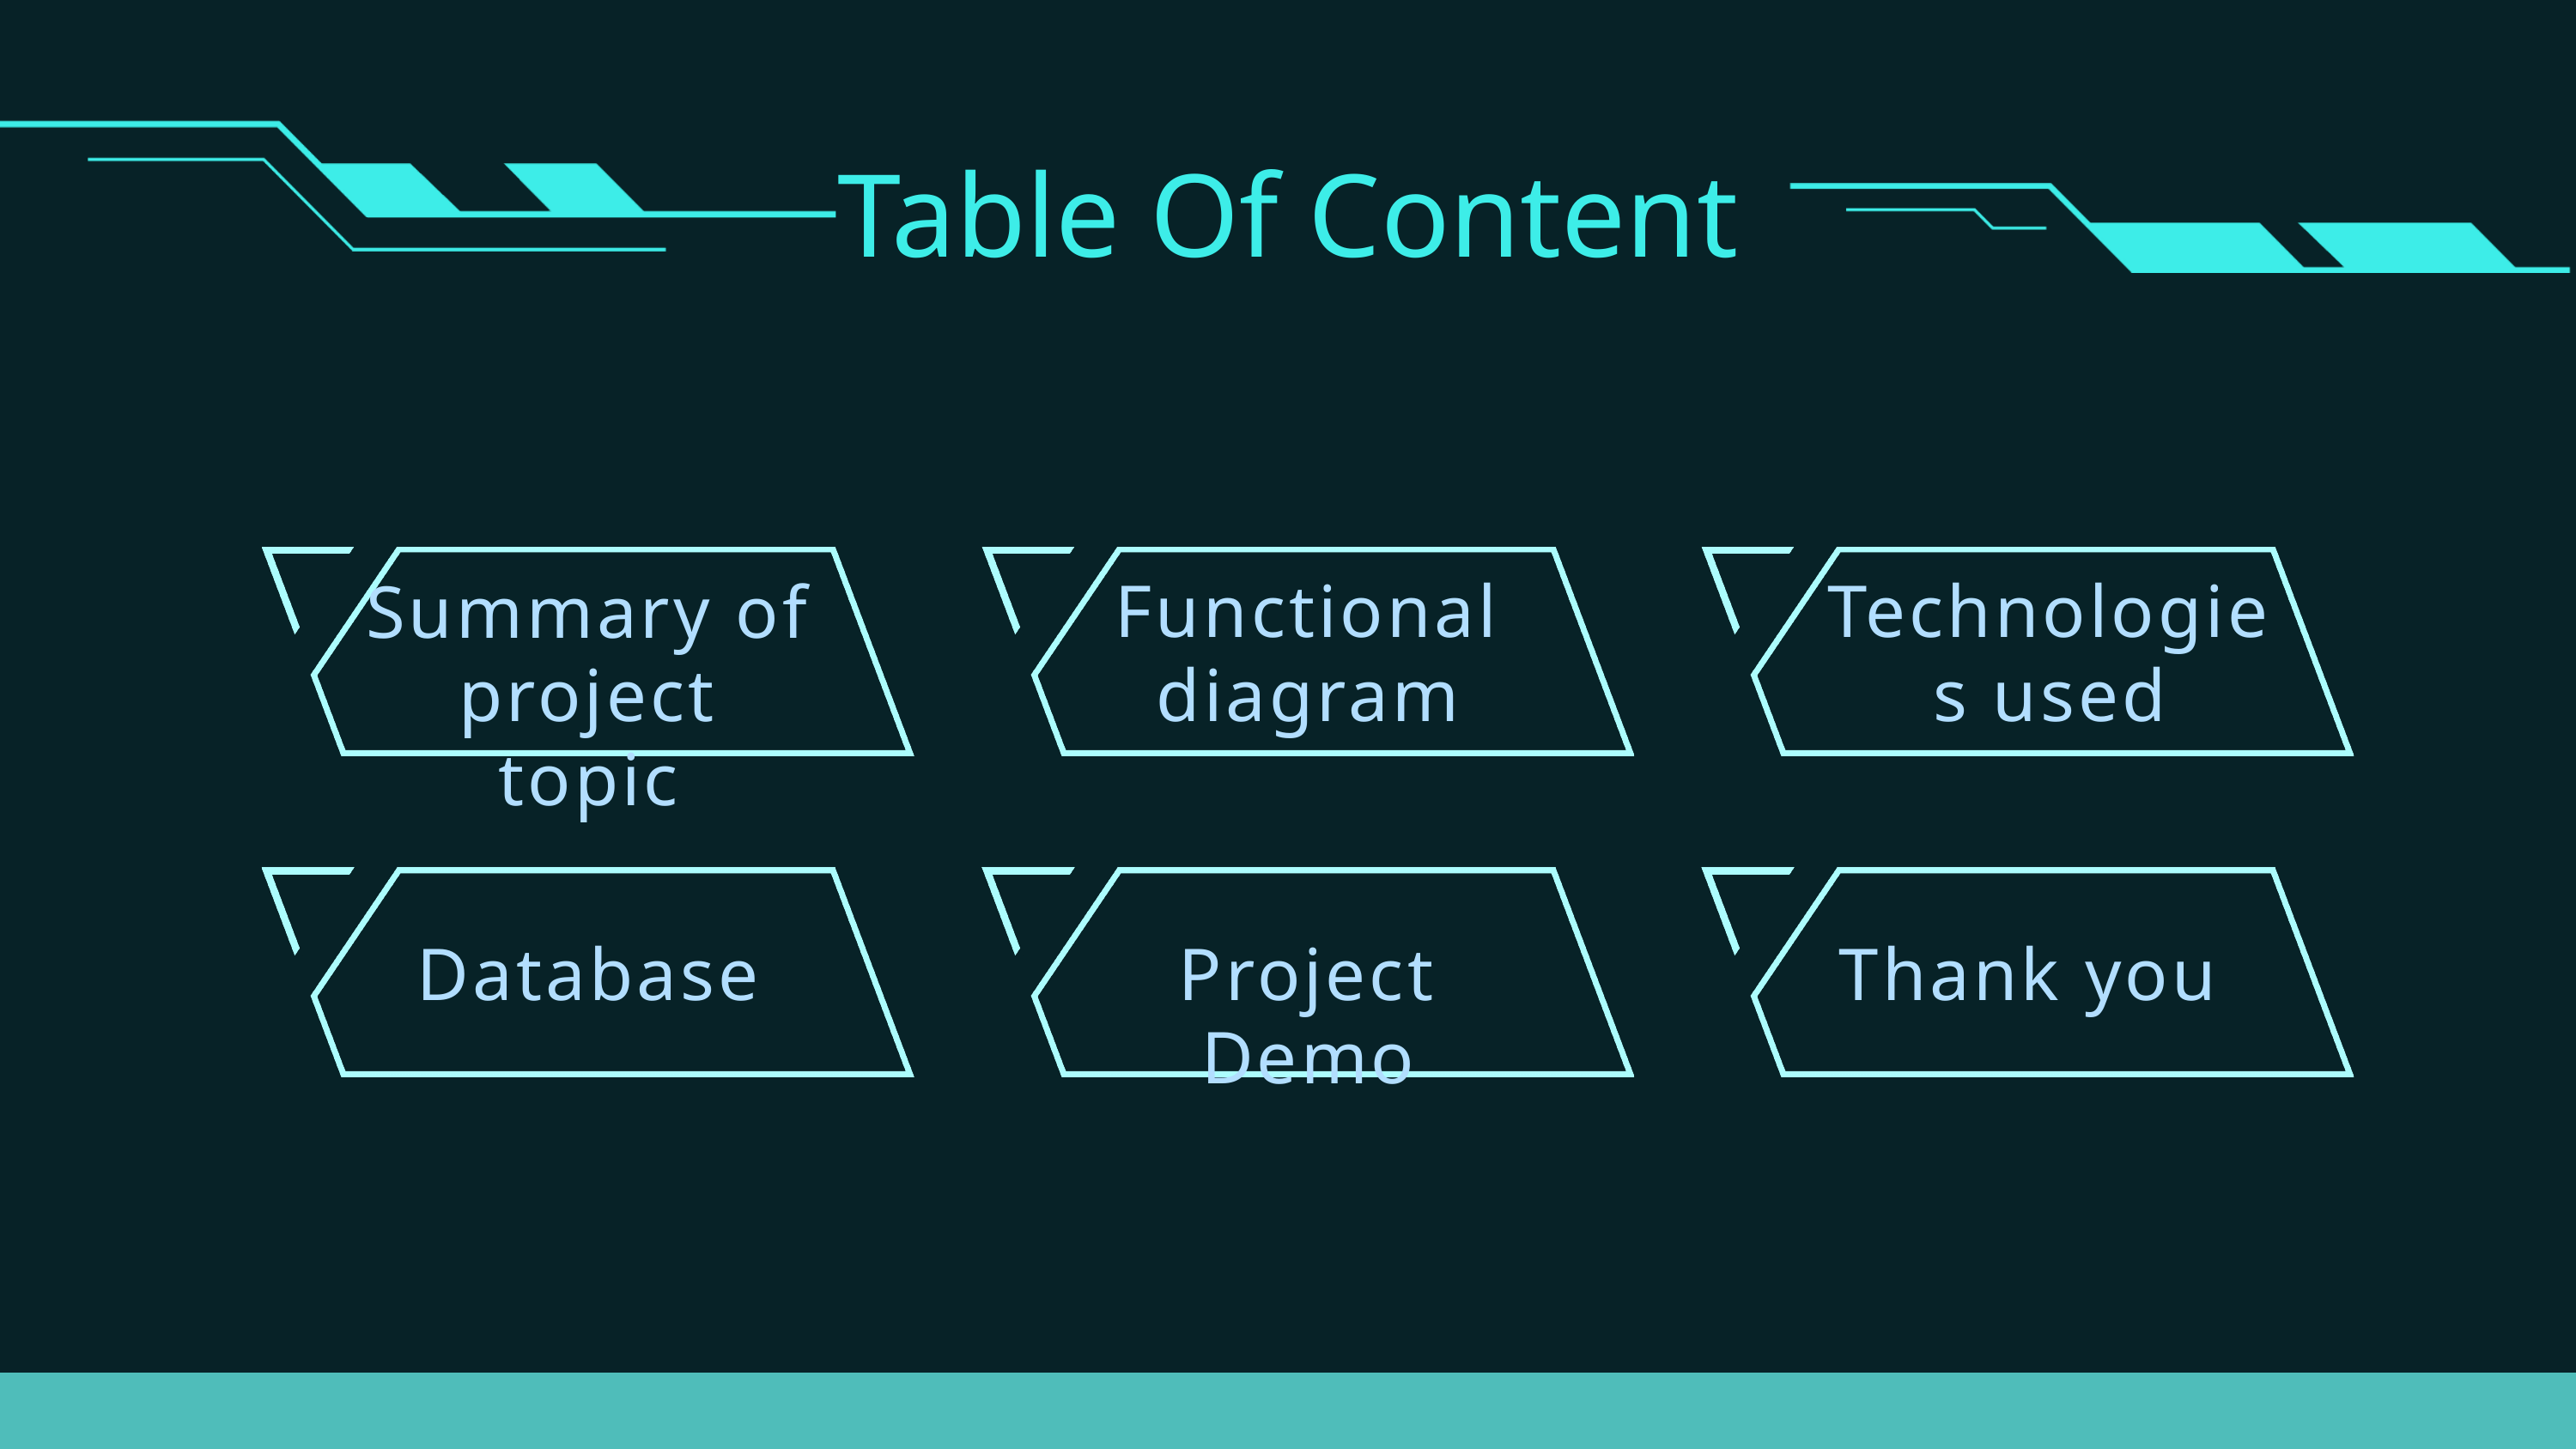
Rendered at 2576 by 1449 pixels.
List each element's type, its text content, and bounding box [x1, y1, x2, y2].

text_box [981, 867, 1635, 1077]
text_box Summary of project topic [365, 568, 811, 820]
text_box Project Demo [1084, 931, 1531, 1099]
text_box Table Of Content [791, 146, 1785, 281]
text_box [0, 1373, 2576, 1449]
text_box [981, 547, 1635, 756]
text_box Functional diagram [1084, 568, 1531, 737]
text_box [1701, 547, 2354, 756]
text_box [261, 867, 914, 1077]
text_box [1701, 867, 2354, 1077]
text_box Database [365, 931, 811, 1016]
text_box Technologies used [1826, 568, 2273, 737]
text_box Thank you [1804, 931, 2251, 1016]
text_box [261, 547, 914, 756]
text_box [0, 120, 836, 252]
text_box [1785, 183, 2576, 273]
